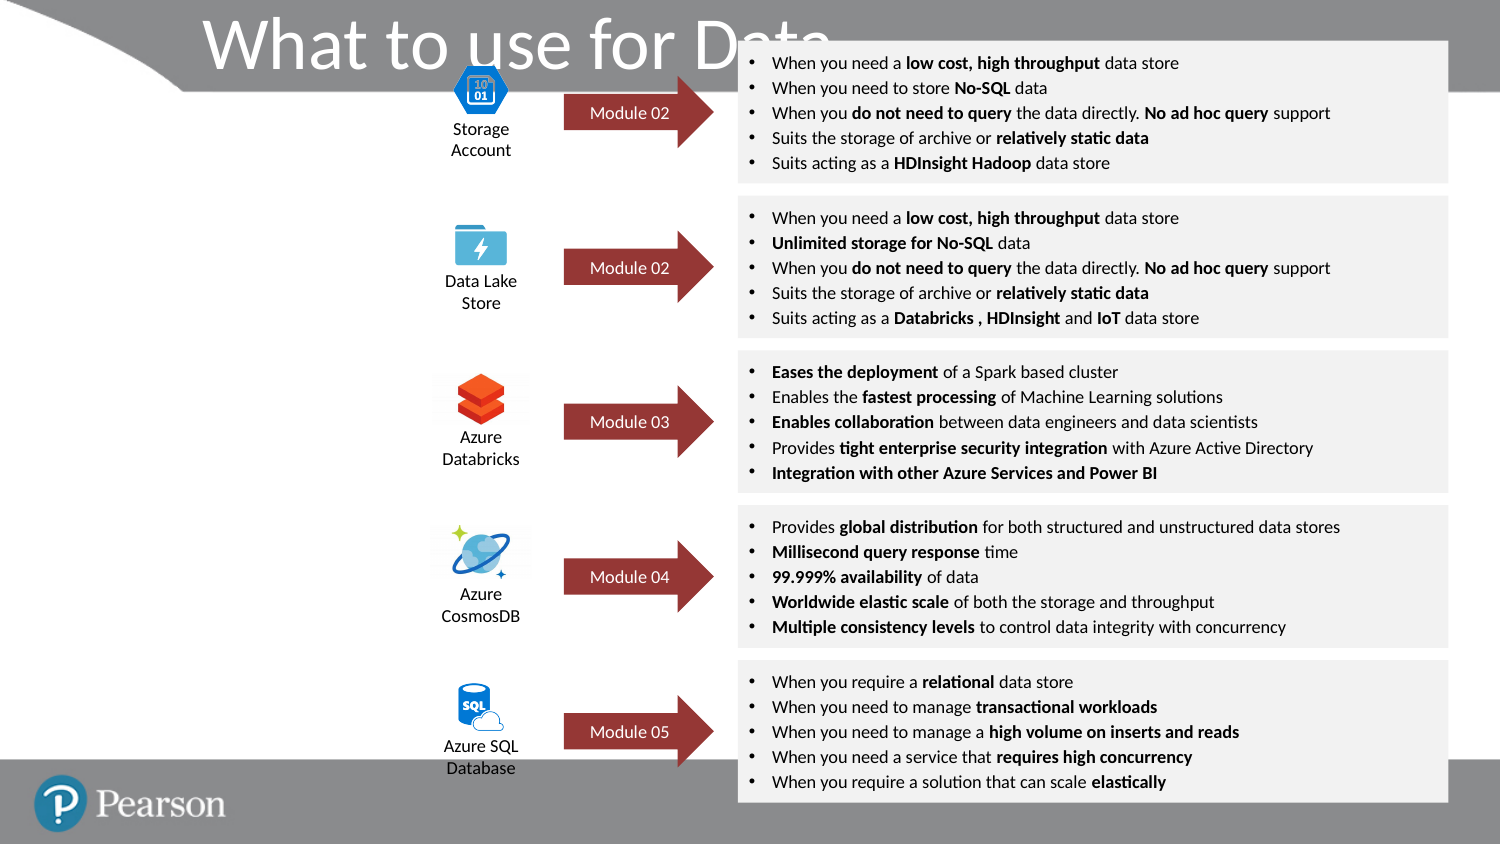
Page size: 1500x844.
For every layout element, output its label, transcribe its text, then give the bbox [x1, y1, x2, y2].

text_box Module 03 [561, 383, 717, 460]
text_box Module 04 [561, 538, 717, 615]
picture [0, 0, 1500, 844]
text_box When you need a low cost, high throughput data store When you need to store No-SQL data When you do not need to query the data directly. No ad hoc query support Suits the storage of archive or relatively static data Suits acting as a HDInsight Hadoop data store [737, 40, 1449, 184]
text_box Azure SQL Database [431, 734, 531, 779]
text_box Data Lake Store [438, 269, 524, 314]
text_box When you need a low cost, high throughput data store Unlimited storage for No-SQL data When you do not need to query the data directly. No ad hoc query support Suits the storage of archive or relatively static data Suits acting as a Databricks , HDInsight and IoT data store [737, 195, 1449, 339]
text_box Module 02 [561, 228, 717, 305]
text_box Module 05 [561, 693, 717, 770]
title What to use for Data [187, 0, 1428, 79]
text_box Eases the deployment of a Spark based cluster Enables the fastest processing of Machine Learning solutions Enables collaboration between data engineers and data scientists Provides tight enterprise security integration with Azure Active Directory Integration with other Azure Services and Power BI [737, 350, 1449, 493]
text_box Storage Account [426, 116, 536, 161]
text_box Module 02 [561, 73, 717, 151]
text_box Azure Databricks [426, 425, 536, 470]
text_box Azure CosmosDB [432, 587, 530, 627]
text_box Provides global distribution for both structured and unstructured data stores Millisecond query response time 99.999% availability of data Worldwide elastic scale of both the storage and throughput Multiple consistency levels to control data integrity with concurrency [737, 505, 1449, 648]
text_box When you require a relational data store When you need to manage transactional workloads When you need to manage a high volume on inserts and reads When you need a service that requires high concurrency When you require a solution that can scale elastically [737, 660, 1449, 803]
